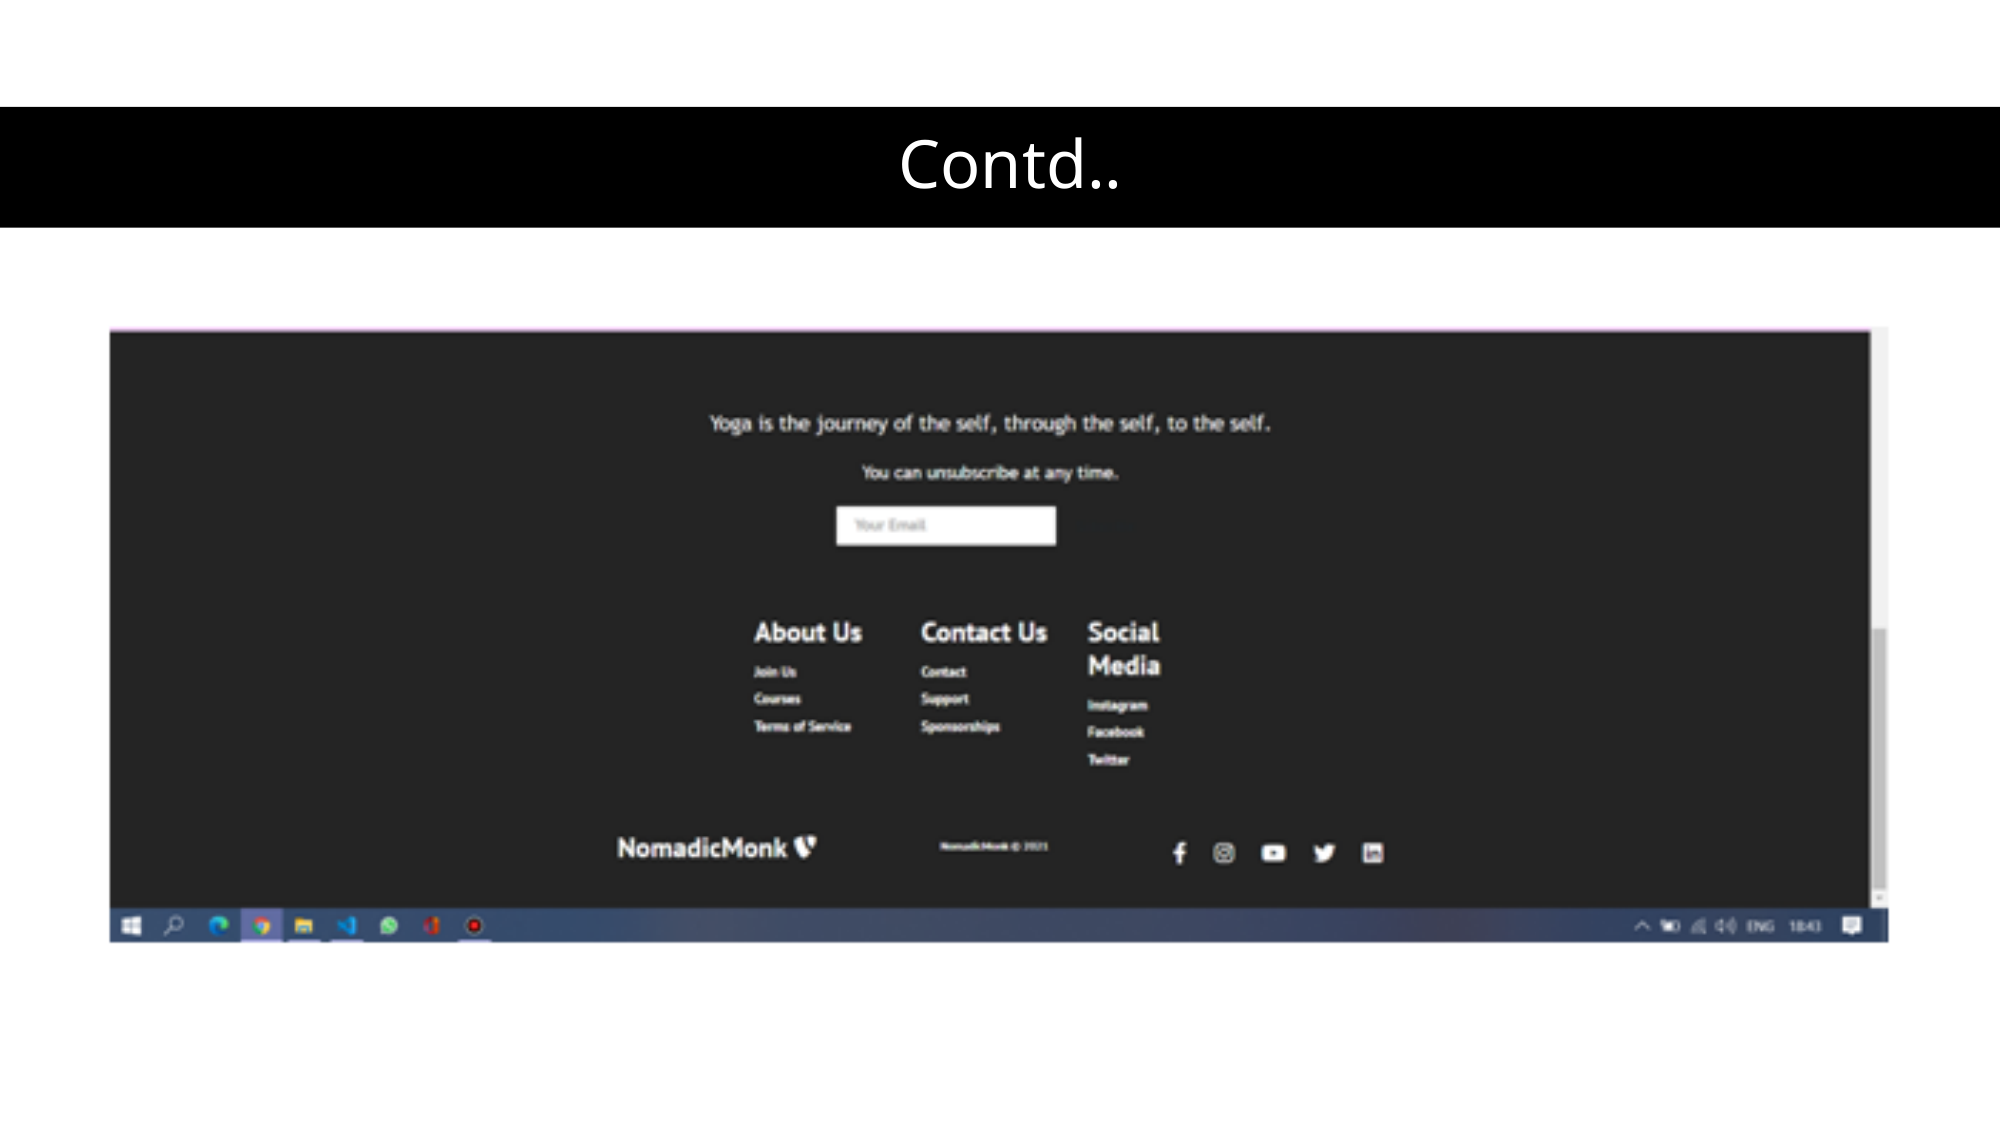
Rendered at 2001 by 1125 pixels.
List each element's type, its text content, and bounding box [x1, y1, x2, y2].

title Contd.. [91, 105, 1931, 228]
text_box [0, 106, 2000, 229]
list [105, 322, 1895, 949]
